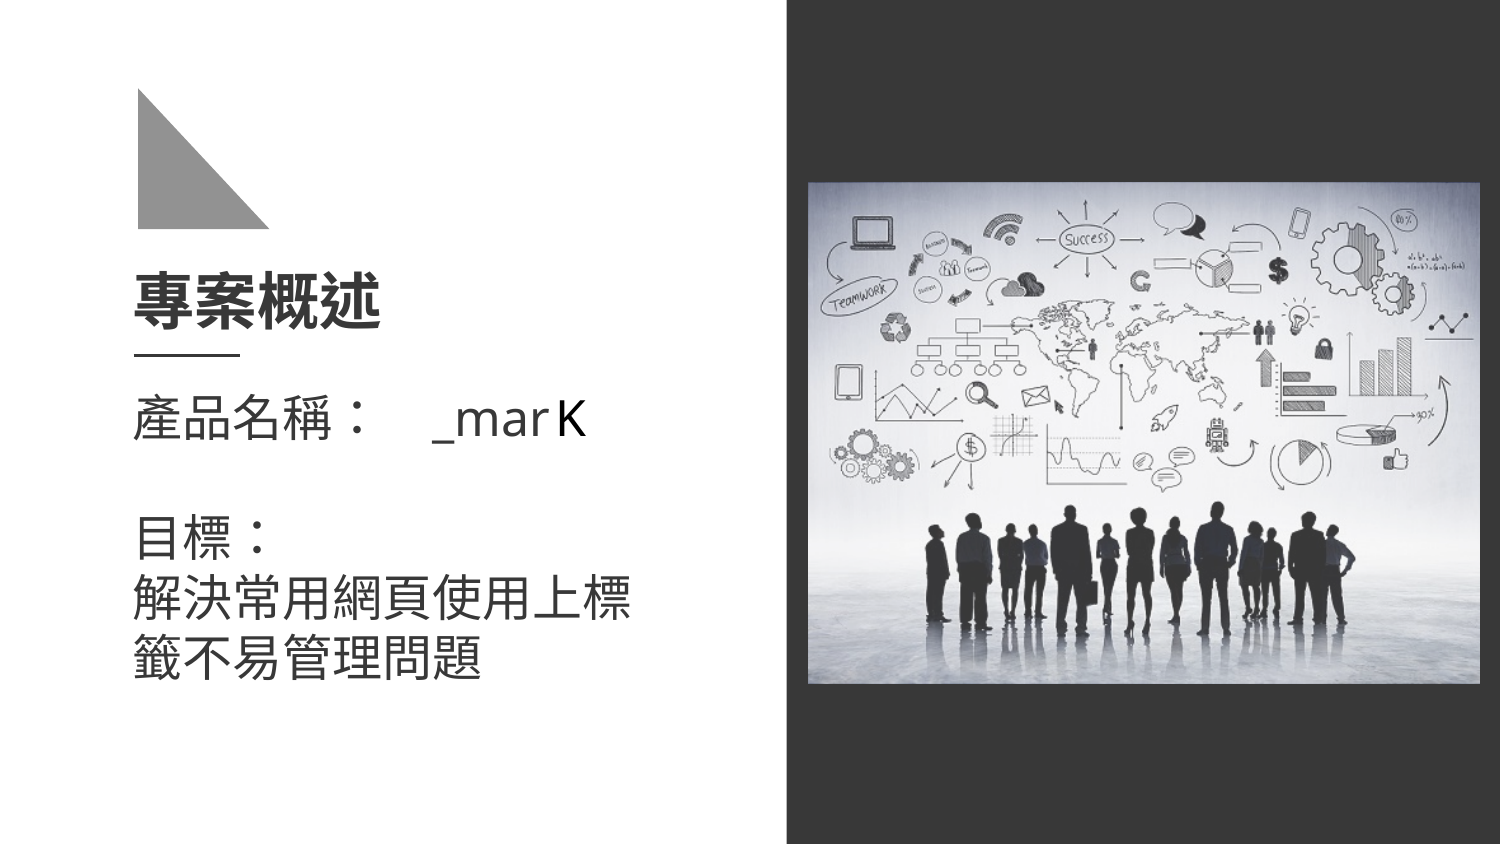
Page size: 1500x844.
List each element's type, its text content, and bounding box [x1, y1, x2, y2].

subtitle 產品名稱： _mar 目標： 解決常用網頁使用上標籤不易管理問題 [116, 371, 675, 772]
text_box K [540, 378, 591, 454]
picture [808, 182, 1481, 684]
title 專案概述 [116, 236, 750, 323]
